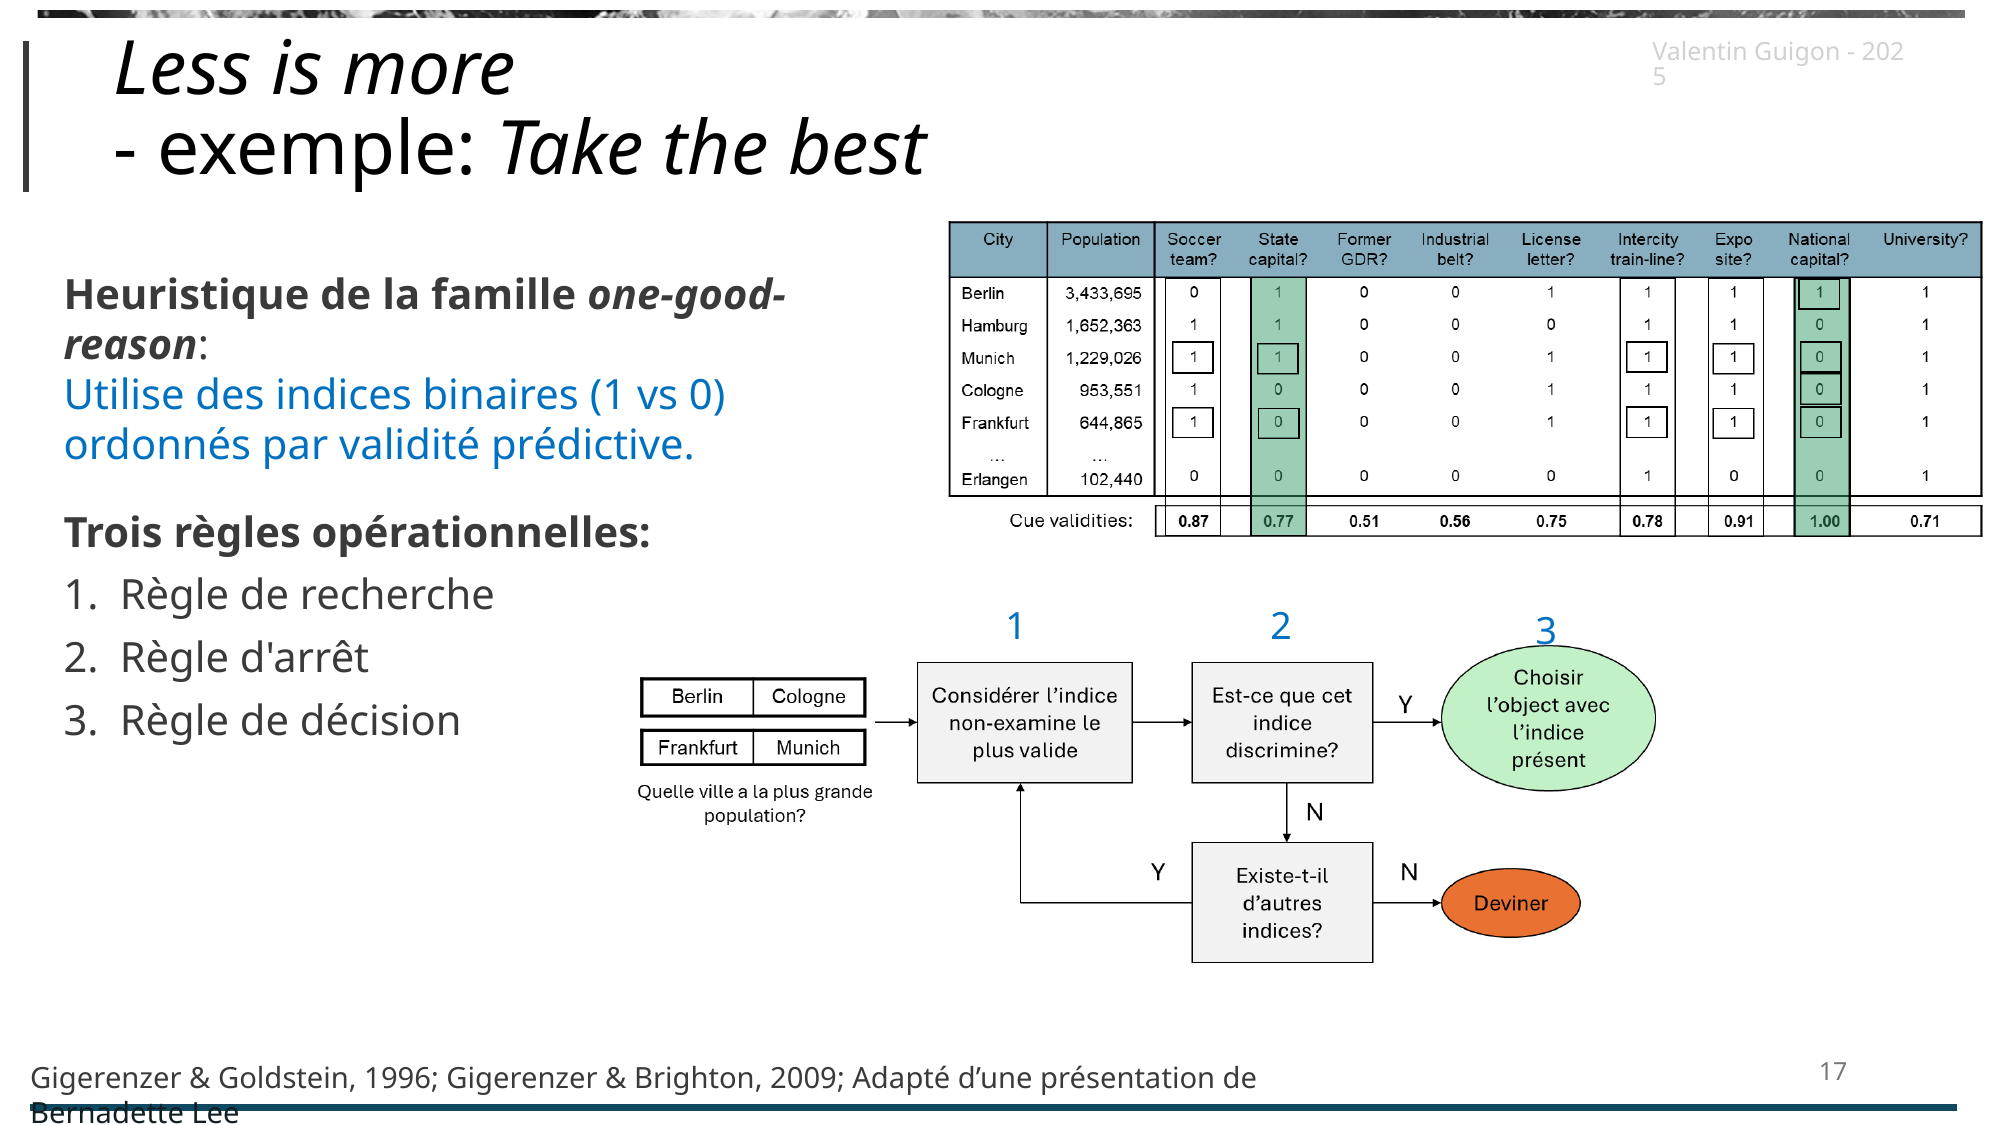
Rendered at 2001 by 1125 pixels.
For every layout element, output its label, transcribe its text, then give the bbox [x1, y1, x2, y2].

slide_number 17 [1412, 1042, 1863, 1103]
title Less is more - exemple: Take the best [99, 1, 1449, 220]
footer Valentin Guigon - 2025 [1637, 22, 1921, 83]
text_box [608, 594, 1657, 964]
text_box Gigerenzer & Goldstein, 1996; Gigerenzer & Brighton, 2009; Adapté d’une présentation de Bernadette Lee [15, 1052, 1390, 1125]
picture [928, 220, 2000, 558]
picture [1449, 10, 1965, 18]
text_box Heuristique de la famille one-good-reason: Utilise des indices binaires (1 vs 0) ordonnés par validité prédictive. Trois règles opérationnelles: Règle de recherche Règle d'arrêt Règle de décision [48, 260, 930, 751]
picture [37, 10, 99, 18]
